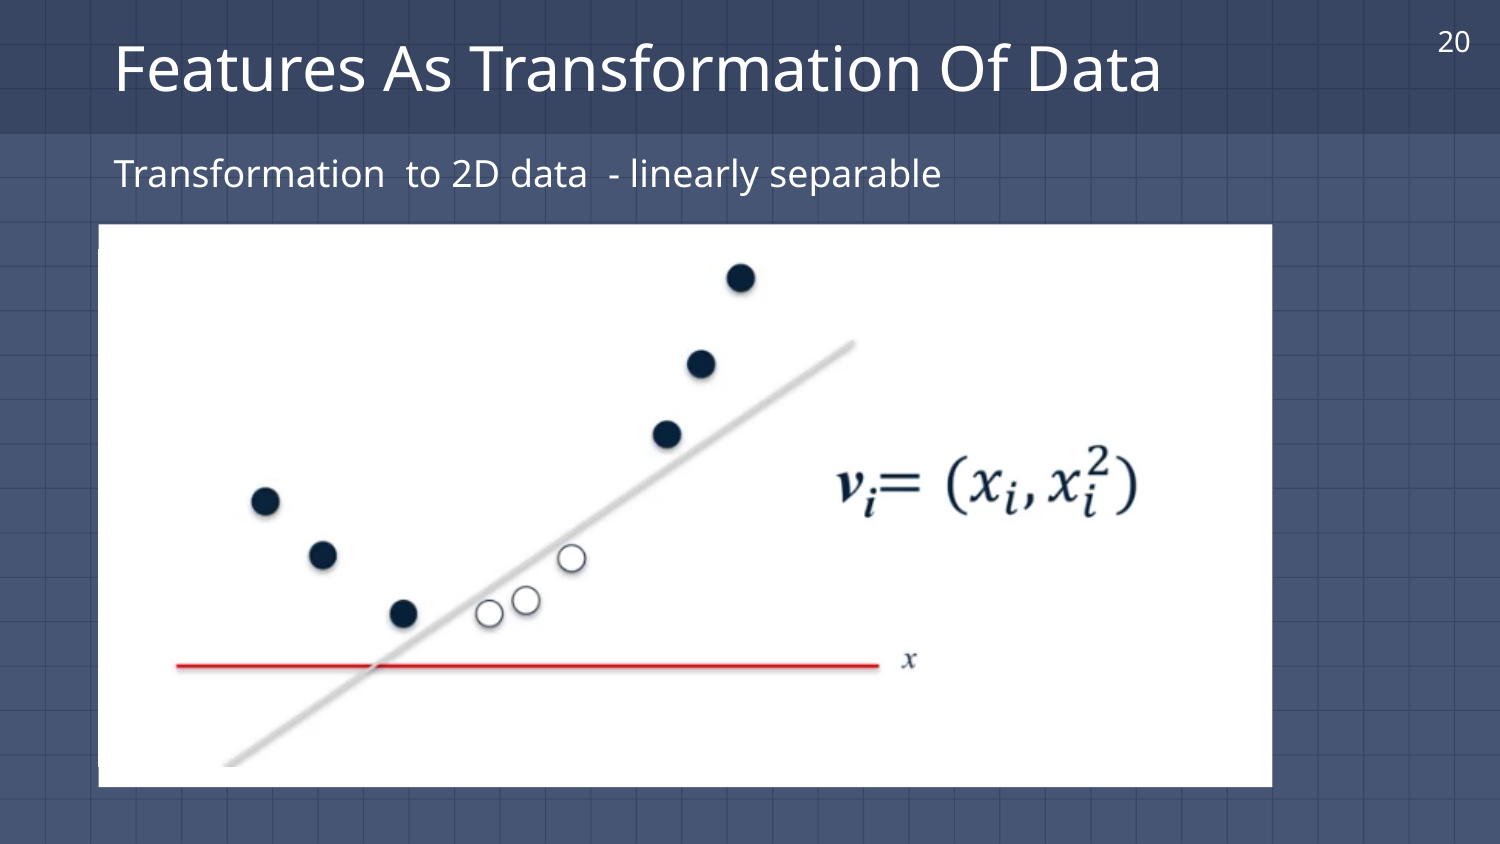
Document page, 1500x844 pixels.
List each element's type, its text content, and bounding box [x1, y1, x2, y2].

title Features As Transformation Of Data [98, 1, 1360, 119]
list For linear regression: [98, 224, 1273, 788]
slide_number 20 [1408, 0, 1500, 88]
picture [98, 249, 1161, 767]
title Transformation to 2D data - linearly separable [98, 134, 1200, 209]
